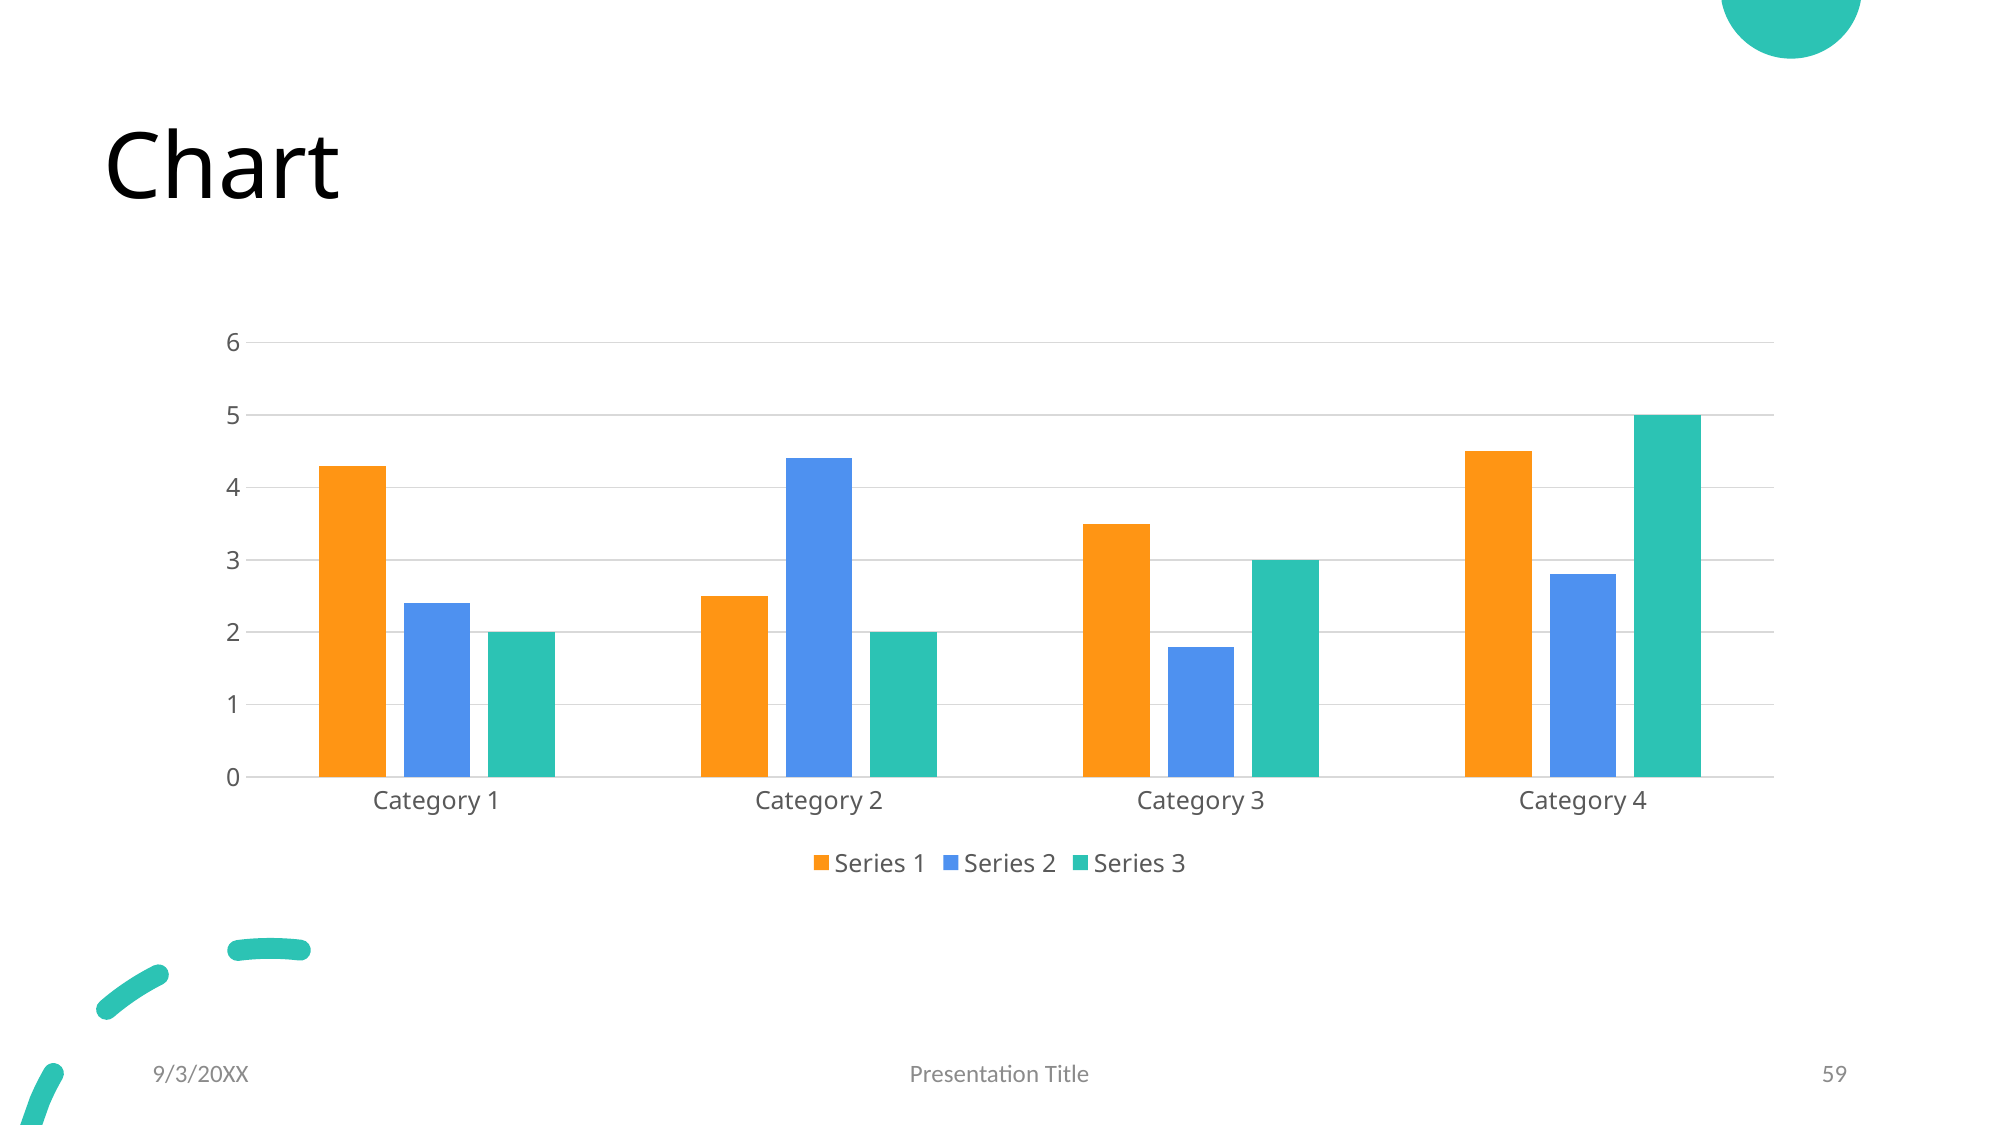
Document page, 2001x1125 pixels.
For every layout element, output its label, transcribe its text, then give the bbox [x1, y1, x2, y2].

title Chart [88, 59, 1042, 278]
slide_number 59 [1412, 1042, 1863, 1103]
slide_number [137, 1042, 588, 1103]
chart [193, 314, 1807, 886]
footer Presentation Title [662, 1042, 1338, 1103]
